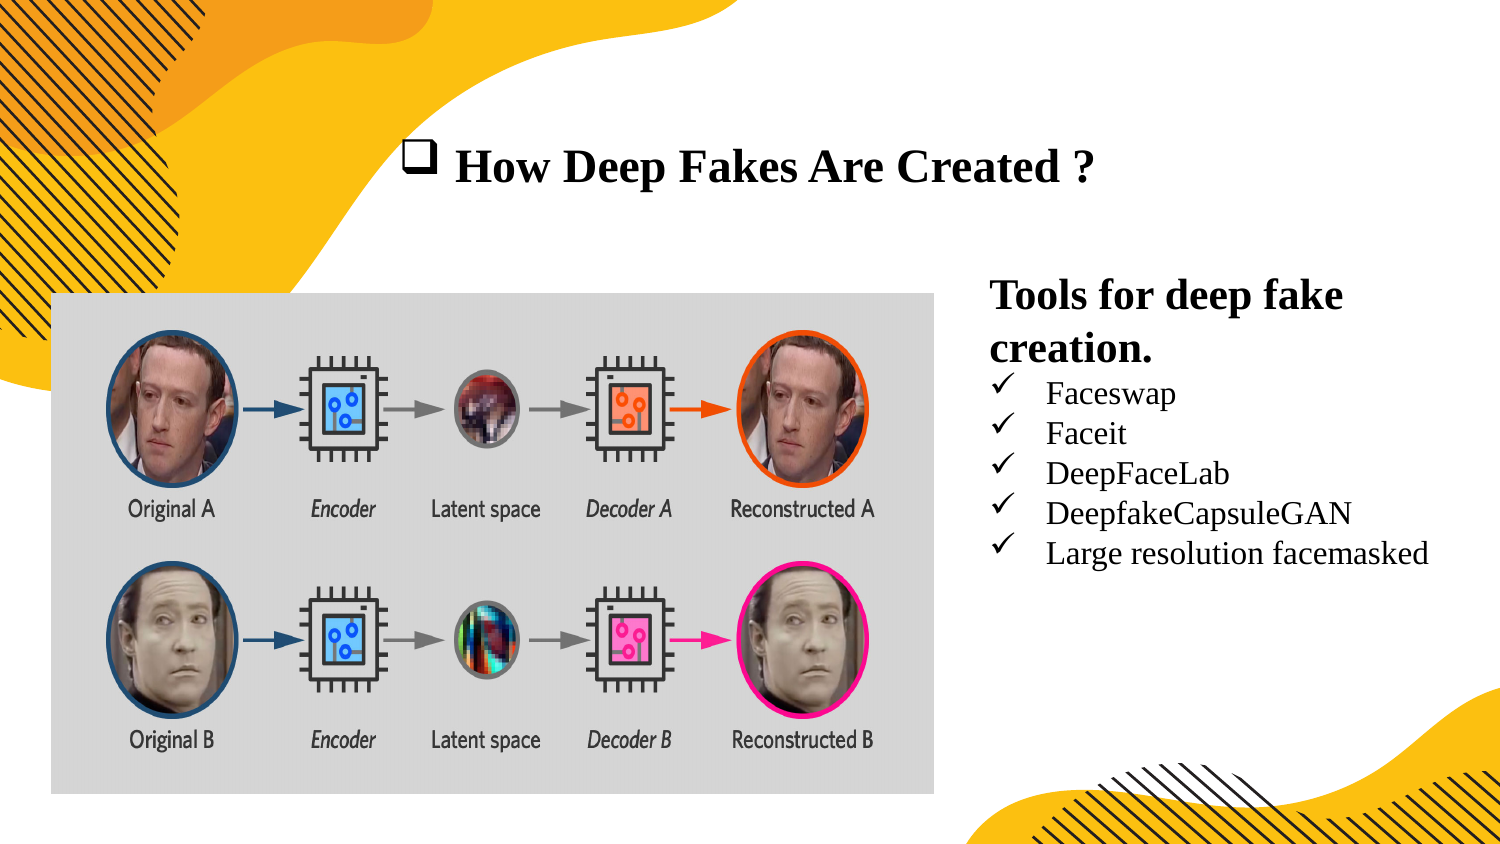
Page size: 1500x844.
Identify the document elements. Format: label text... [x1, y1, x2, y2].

text_box Tools for deep fake creation. Faceswap Faceit DeepFaceLab DeepfakeCapsuleGAN Large resolution facemasked [978, 260, 1500, 629]
text_box How Deep Fakes Are Created ? [30, 129, 1466, 198]
picture [51, 293, 934, 794]
